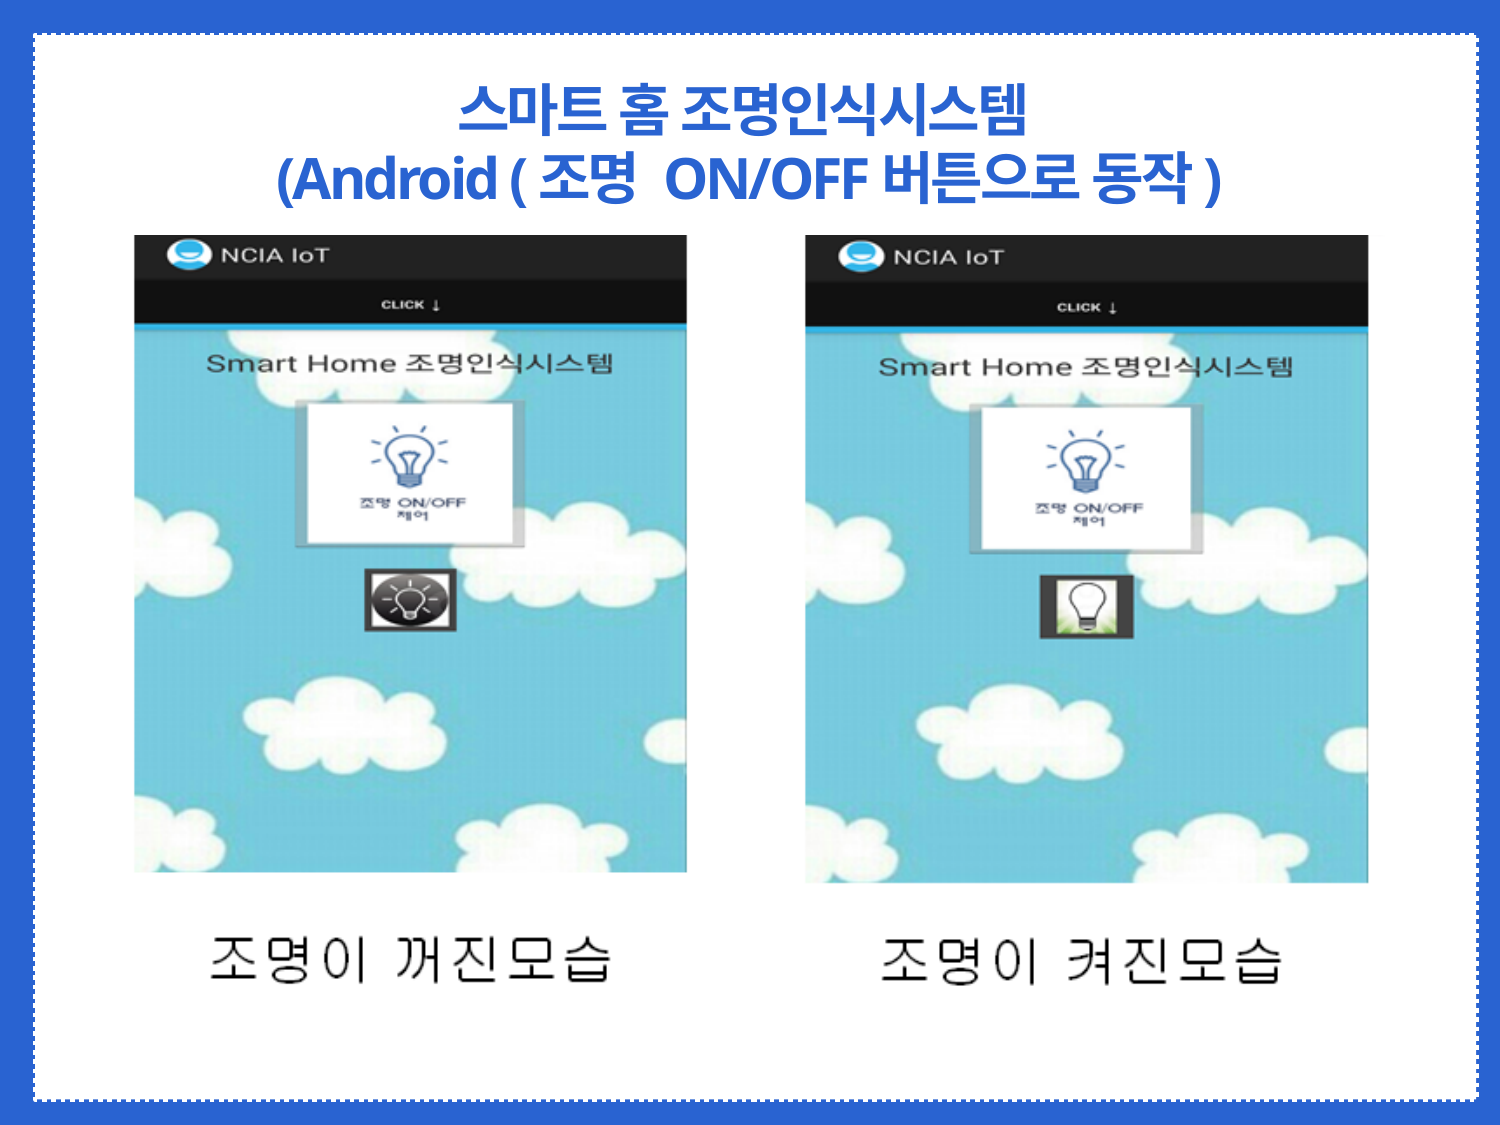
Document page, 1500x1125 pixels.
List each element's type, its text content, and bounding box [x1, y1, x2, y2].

title 스마트 홈 조명인식시스템 (Android (조명 ON/OFF버튼으로 동작) [112, 65, 1388, 220]
picture [112, 235, 1400, 1000]
text_box [33, 33, 1478, 1101]
